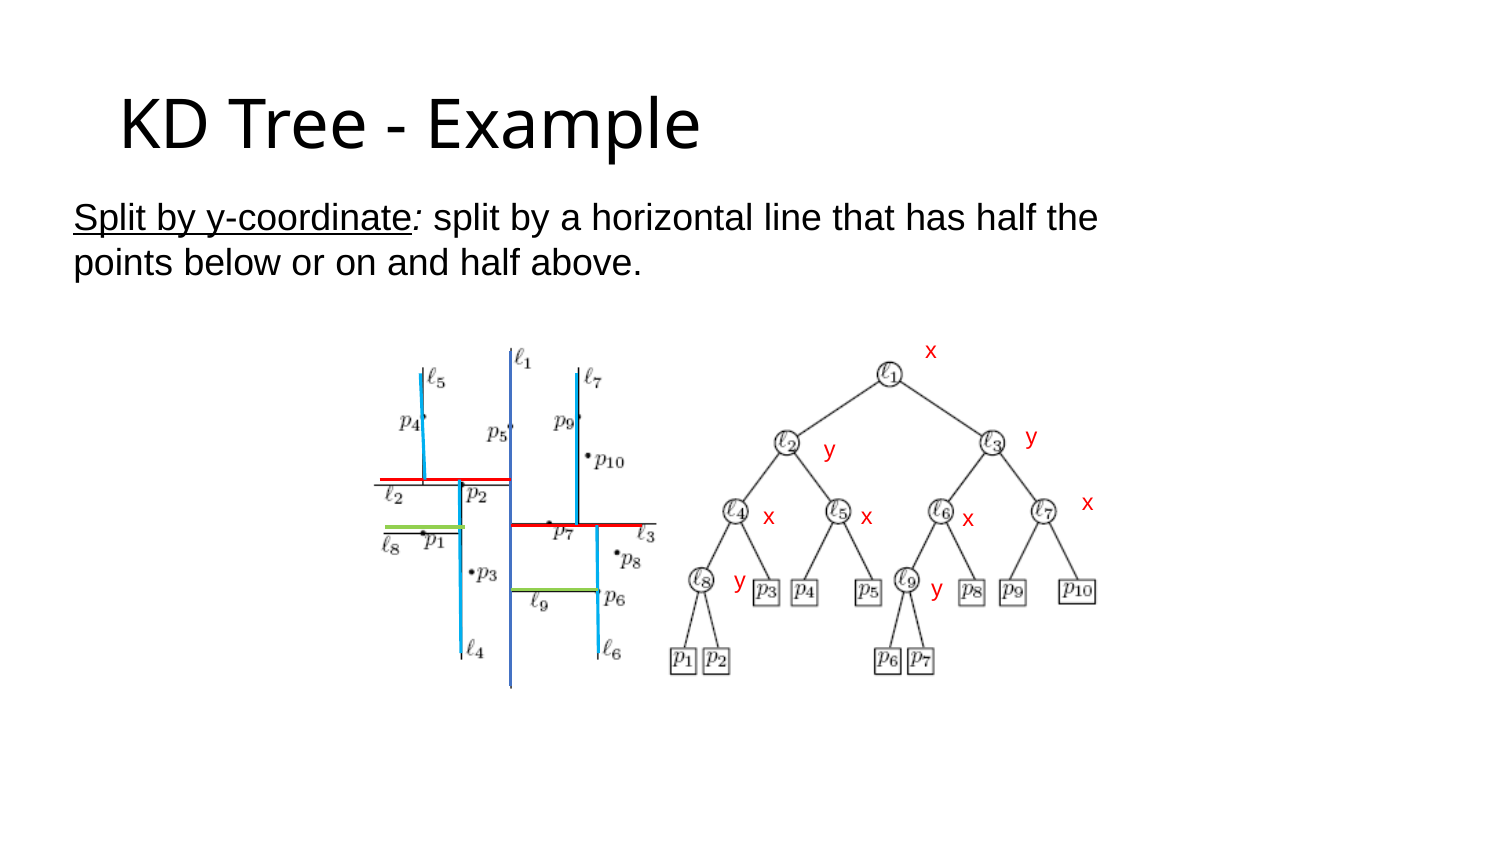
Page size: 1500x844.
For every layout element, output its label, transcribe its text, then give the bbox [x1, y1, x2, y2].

text_box Split by y-coordinate: split by a horizontal line that has half the points below or on and half above. [58, 185, 1144, 291]
picture [336, 322, 1107, 715]
title KD Tree - Example [103, 44, 1397, 208]
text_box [420, 373, 425, 480]
